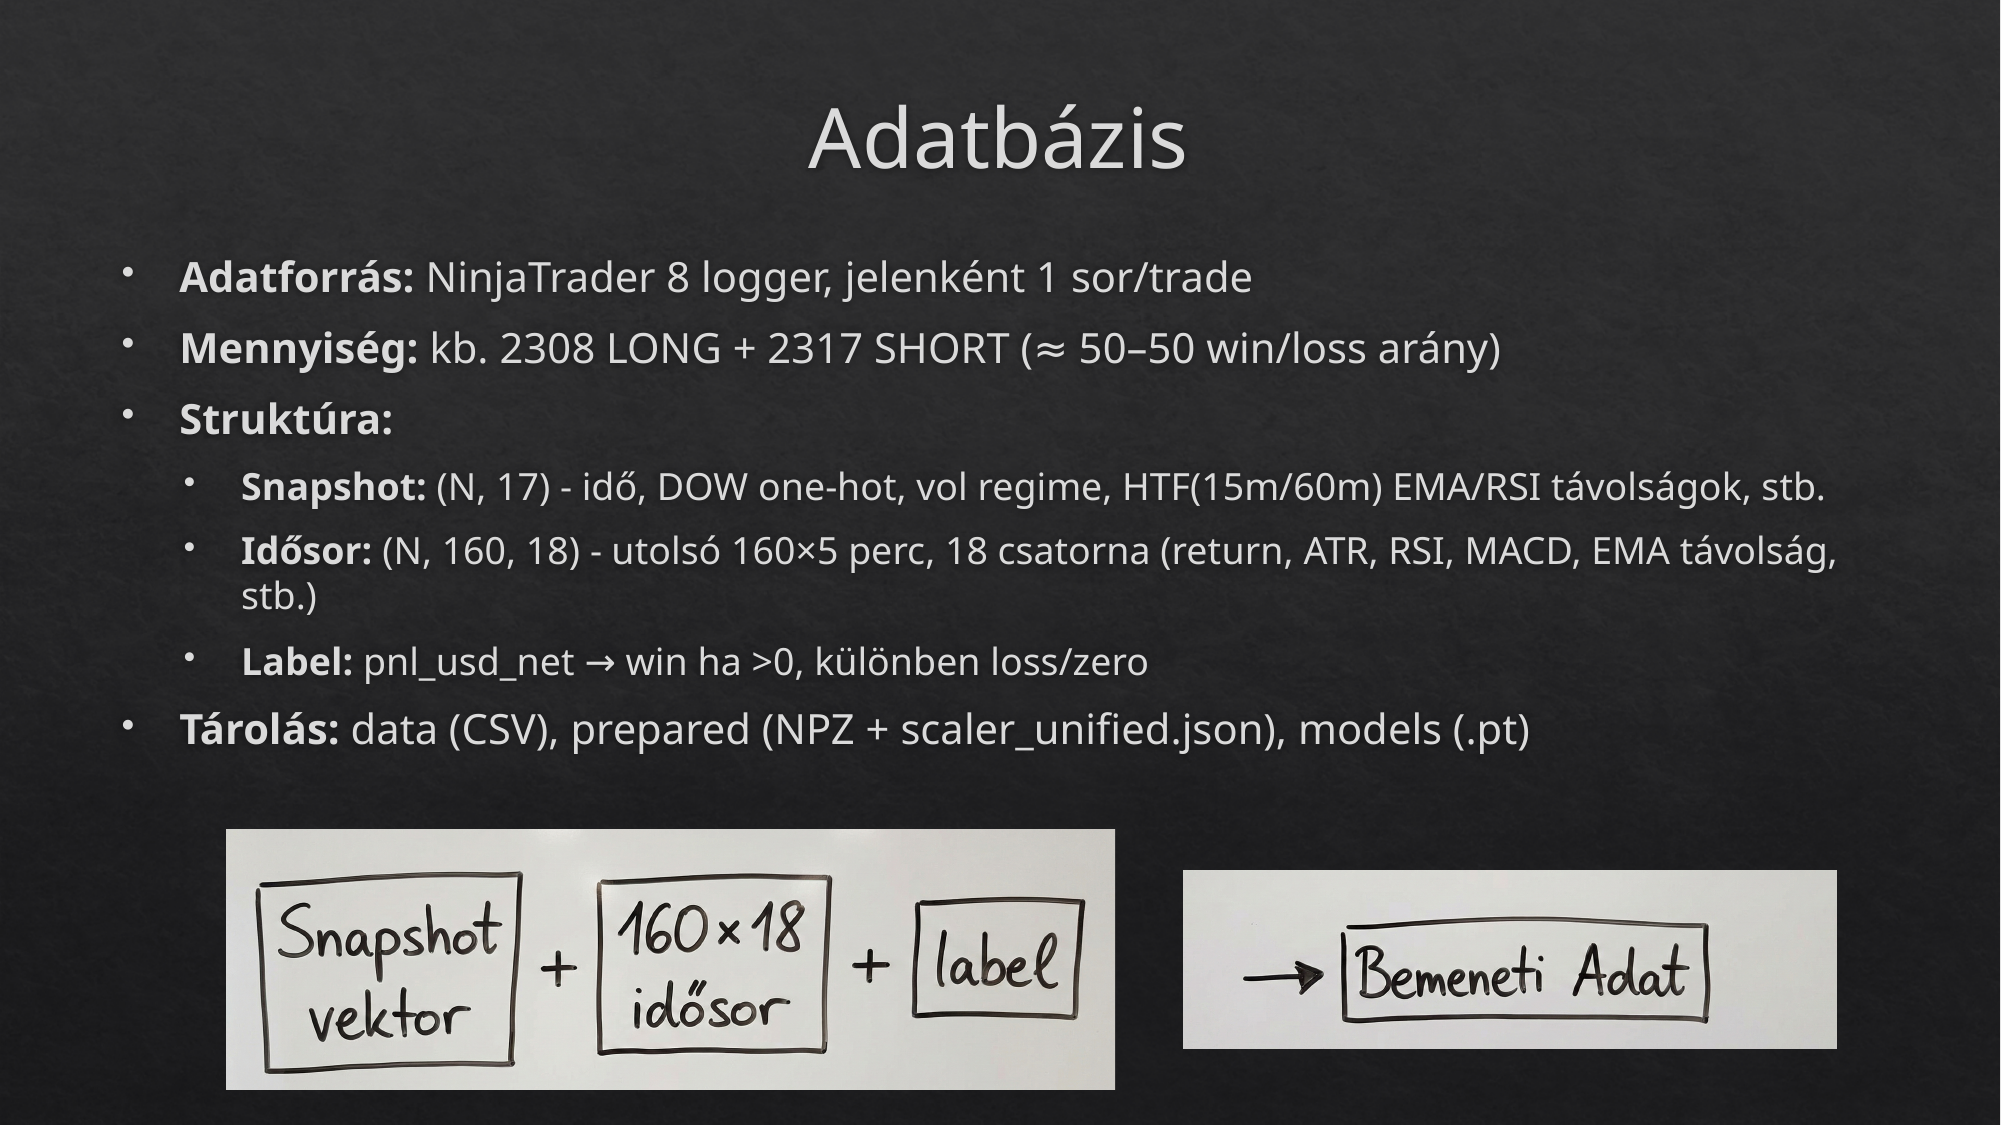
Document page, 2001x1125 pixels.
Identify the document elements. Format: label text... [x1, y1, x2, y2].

picture [225, 829, 1116, 1090]
list Adatforrás: NinjaTrader 8 logger, jelenként 1 sor/trade Mennyiség: kb. 2308 LONG + 2317 SHORT (≈ 50–50 win/loss arány) Struktúra: Snapshot: (N, 17) - idő, DOW one-hot, vol regime, HTF(15m/60m) EMA/RSI távolságok, stb. Idősor: (N, 160, 18) - utolsó 160×5 perc, 18 csatorna (return, ATR, RSI, MACD, EMA távolság, stb.) Label: pnl_usd_net → win ha >0, különben loss/zero Tárolás: data (CSV), prepared (NPZ + scaler_unified.json), models (.pt) [108, 175, 1857, 829]
title Adatbázis [149, 55, 1849, 171]
picture [1182, 869, 1838, 1049]
